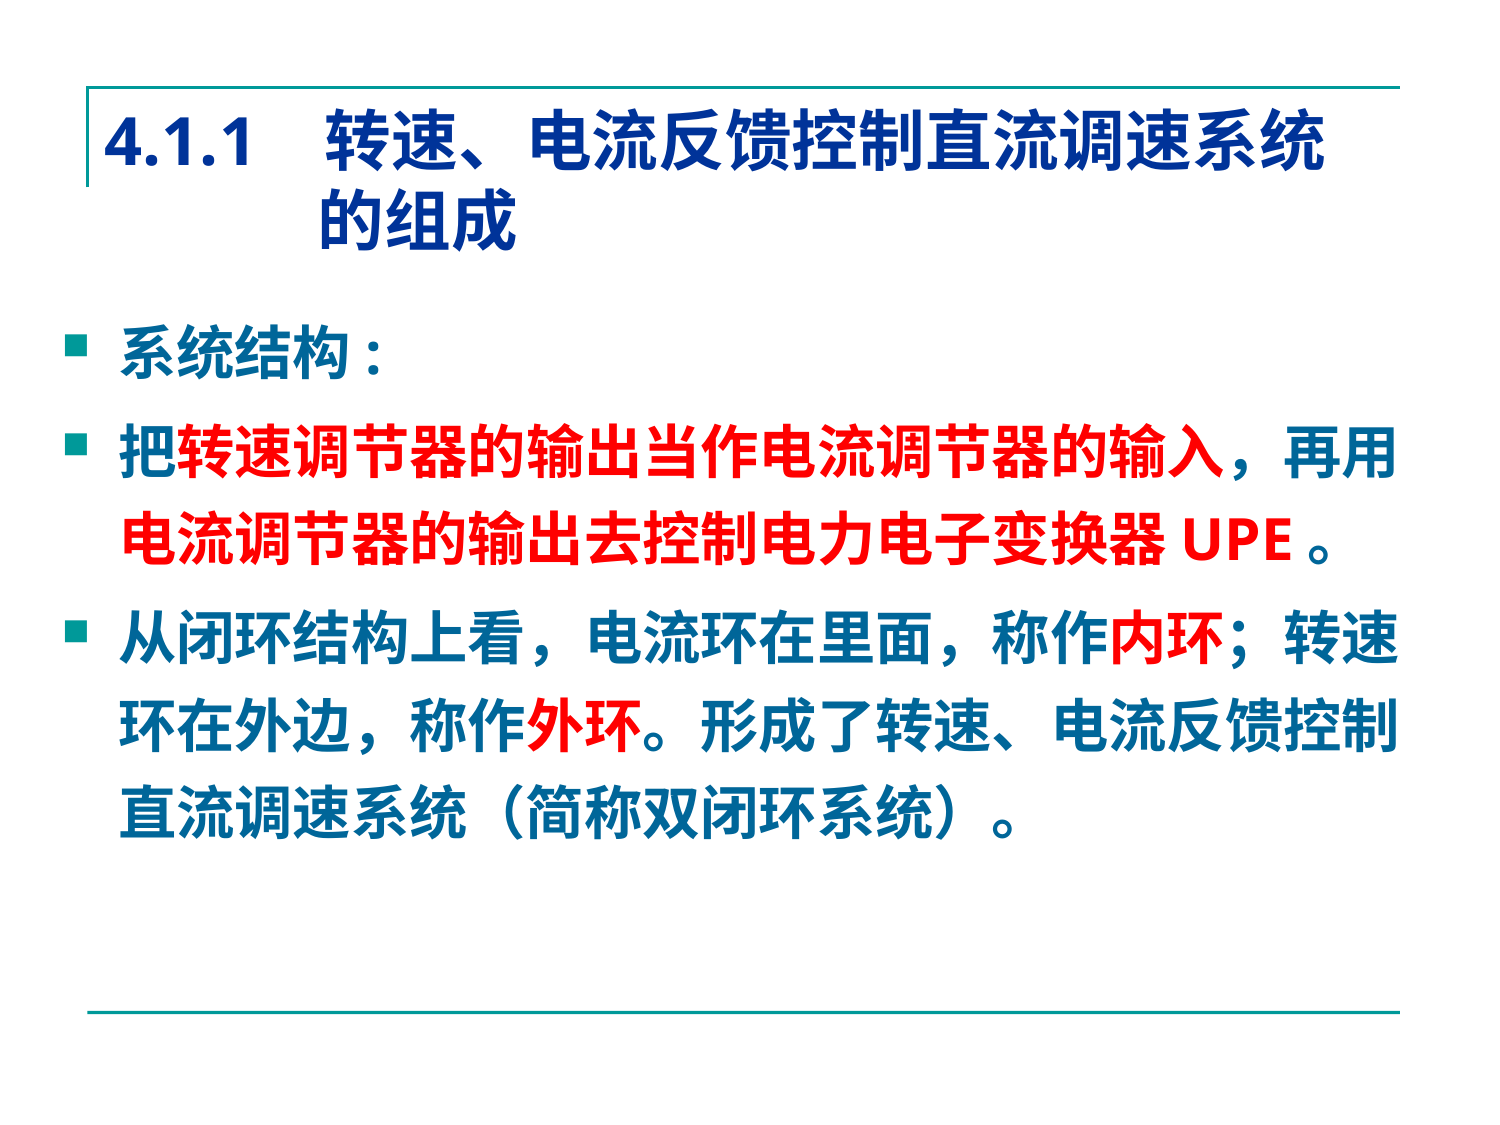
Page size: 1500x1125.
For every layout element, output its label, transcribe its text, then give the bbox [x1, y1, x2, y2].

list 系统结构: 把转速调节器的输出当作电流调节器的输入，再用电流调节器的输出去控制电力电子变换器UPE。 从闭环结构上看，电流环在里面，称作内环；转速环在外边，称作外环。形成了转速、电流反馈控制直流调速系统（简称双闭环系统）。 [46, 290, 1430, 1083]
title 4.1.1 转速、电流反馈控制直流调速系统 的组成 [89, 91, 1429, 267]
